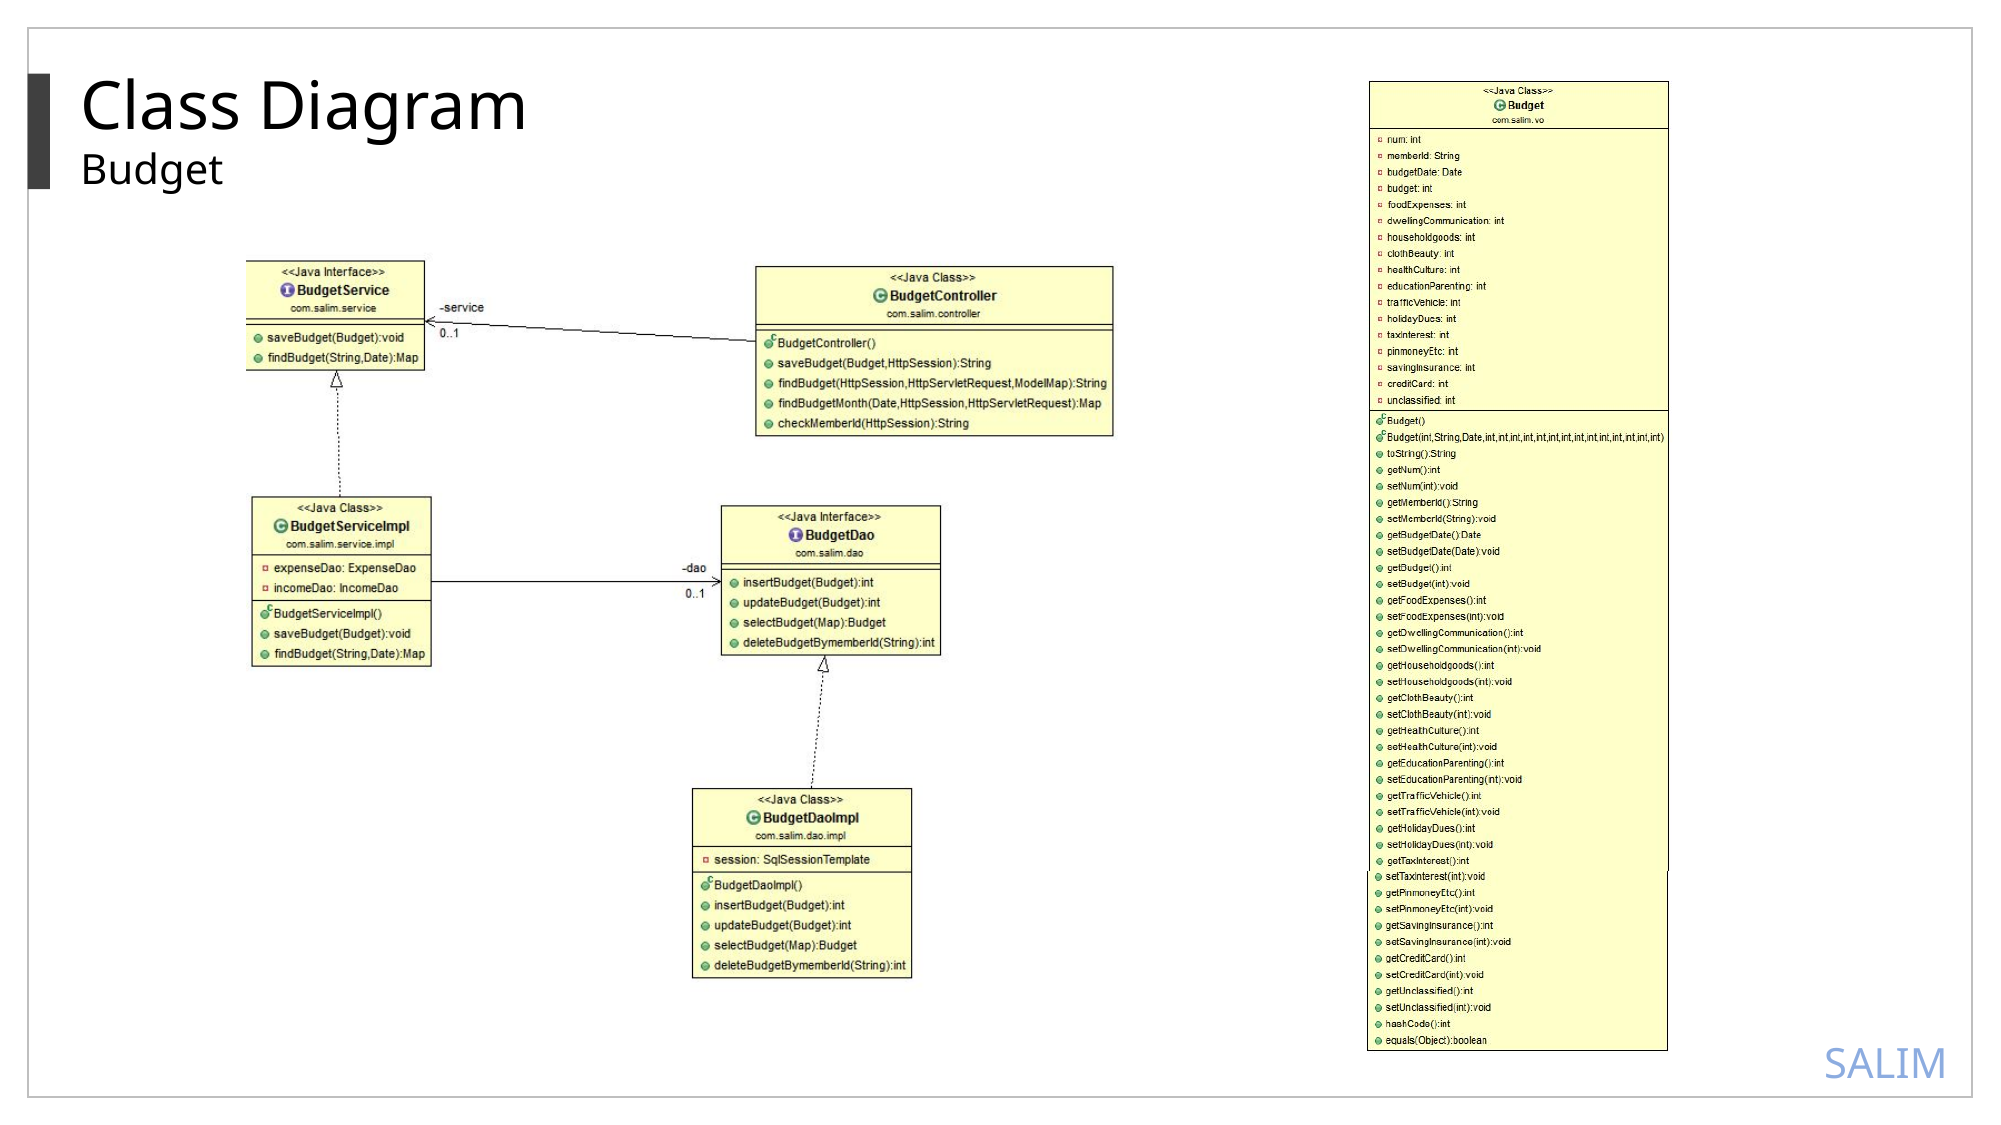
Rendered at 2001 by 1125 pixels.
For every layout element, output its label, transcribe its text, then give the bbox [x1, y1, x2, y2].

text_box SALIM [1800, 1029, 1972, 1095]
text_box [27, 73, 51, 190]
text_box Class Diagram Budget [65, 55, 863, 201]
text_box [27, 27, 1973, 1098]
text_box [246, 80, 1725, 1055]
